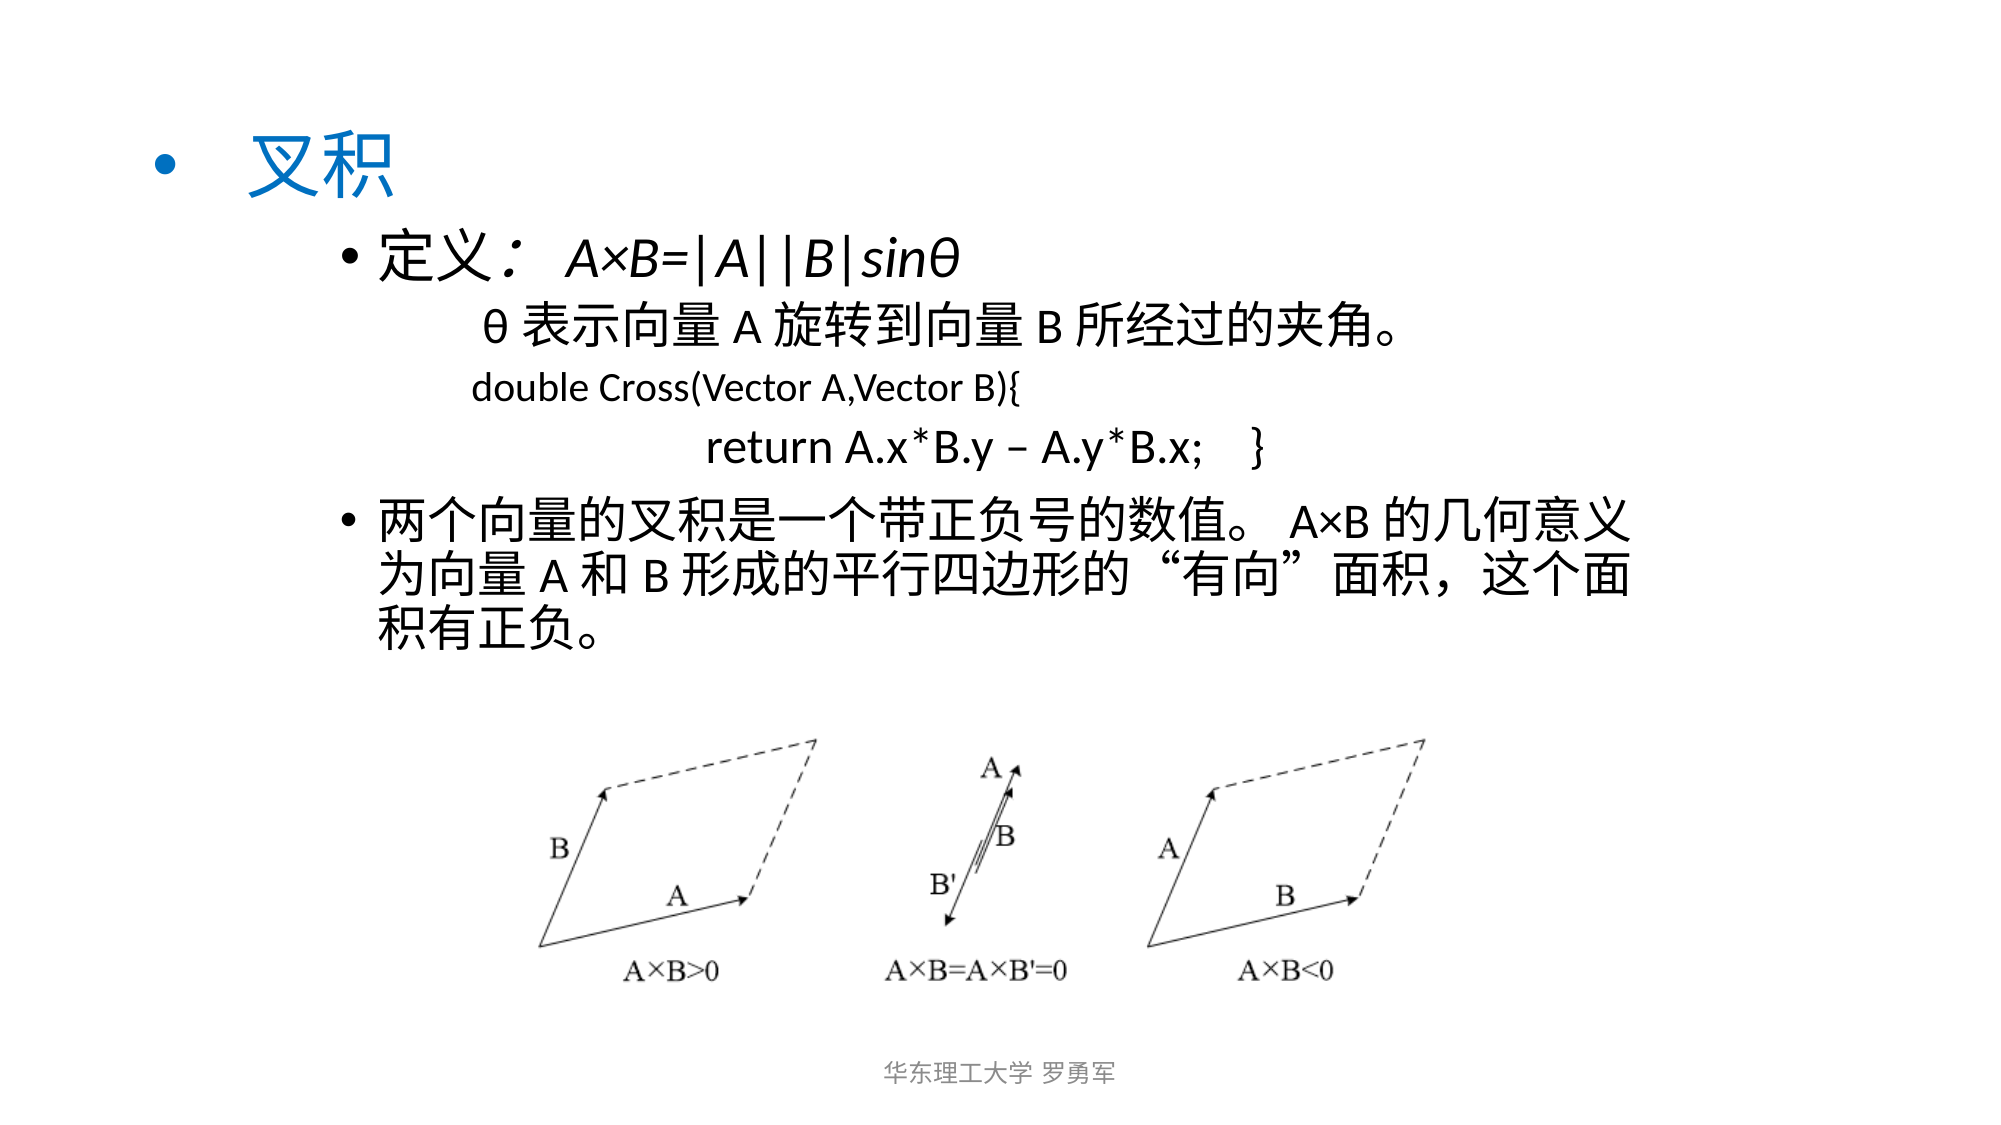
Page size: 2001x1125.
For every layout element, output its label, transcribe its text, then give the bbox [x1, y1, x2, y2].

list 定义：A×B=|A||B|sinθ θ表示向量A旋转到向量B所经过的夹角。 double Cross(Vector A,Vector B){ return A.x*B.y – A.y*B.x; } 两个向量的叉积是一个带正负号的数值。A×B的几何意义为向量A和B形成的平行四边形的“有向”面积，这个面积有正负。 [324, 219, 1675, 1005]
picture [515, 736, 1430, 1003]
title 叉积 [137, 59, 1863, 278]
footer 华东理工大学 罗勇军 [662, 1042, 1338, 1103]
